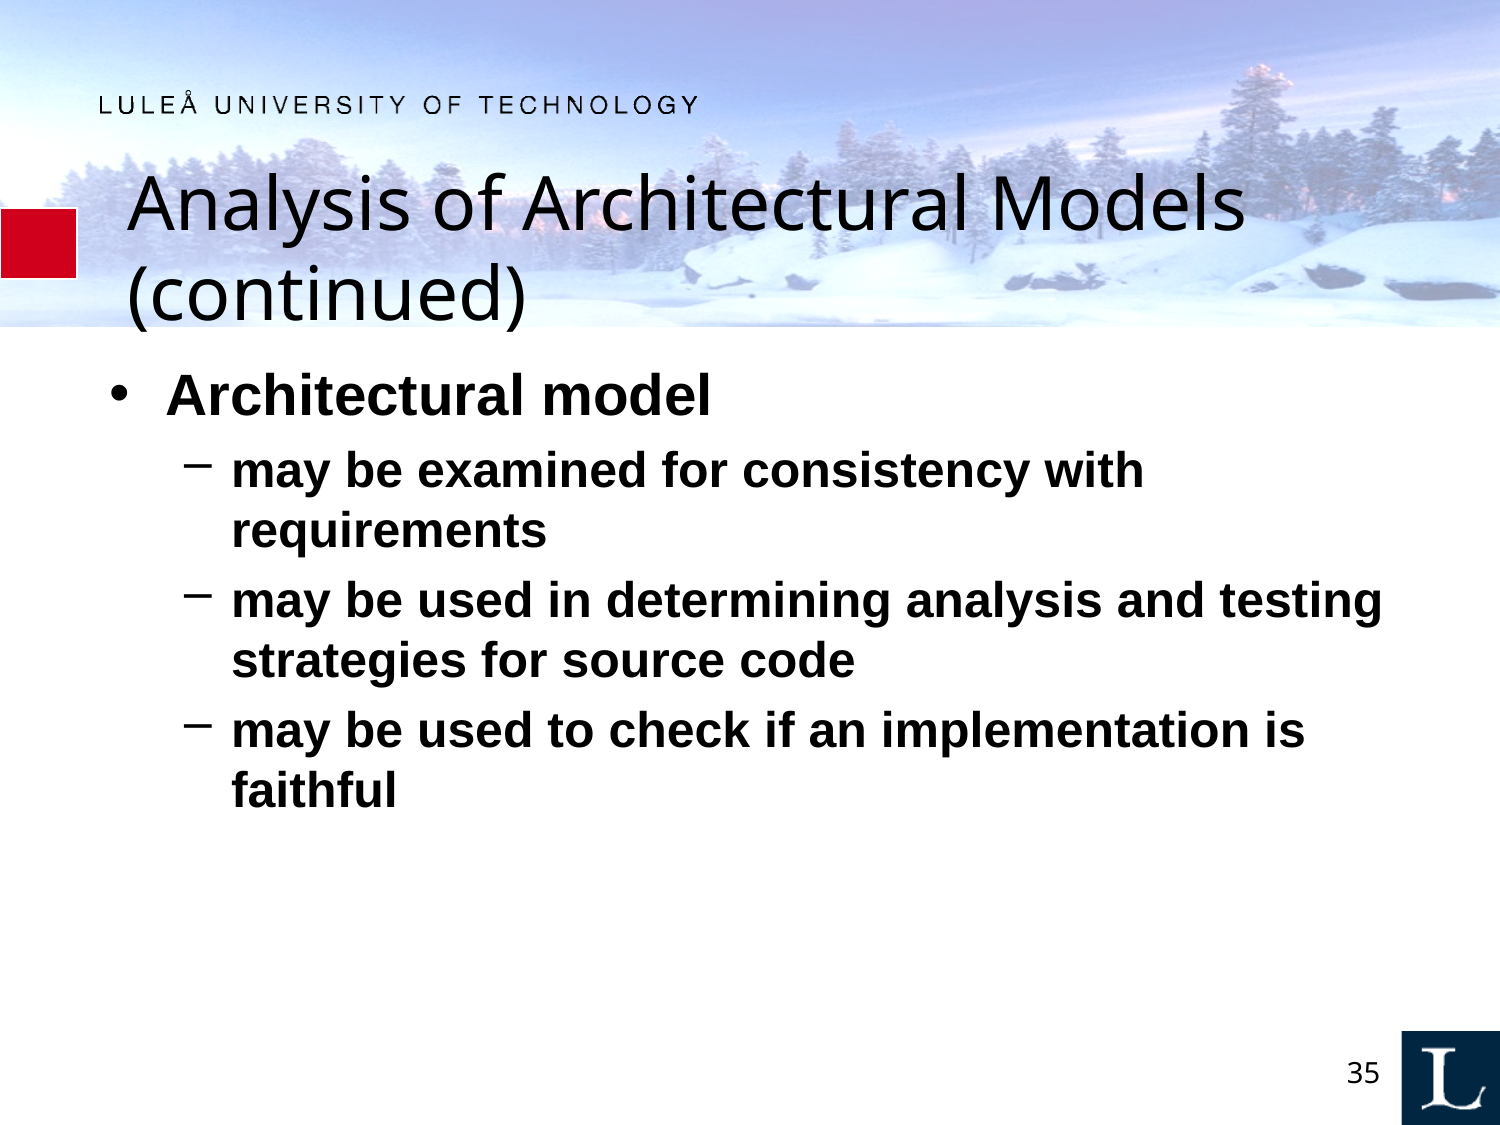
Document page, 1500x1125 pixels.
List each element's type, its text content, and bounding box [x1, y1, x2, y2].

picture [1399, 1031, 1500, 1125]
slide_number 35 [1045, 1046, 1396, 1125]
picture [100, 90, 697, 114]
list Architectural model may be examined for consistency with requirements may be used in determining analysis and testing strategies for source code may be used to check if an implementation is faithful [94, 350, 1412, 975]
title Analysis of Architectural Models (continued) [111, 160, 1412, 330]
